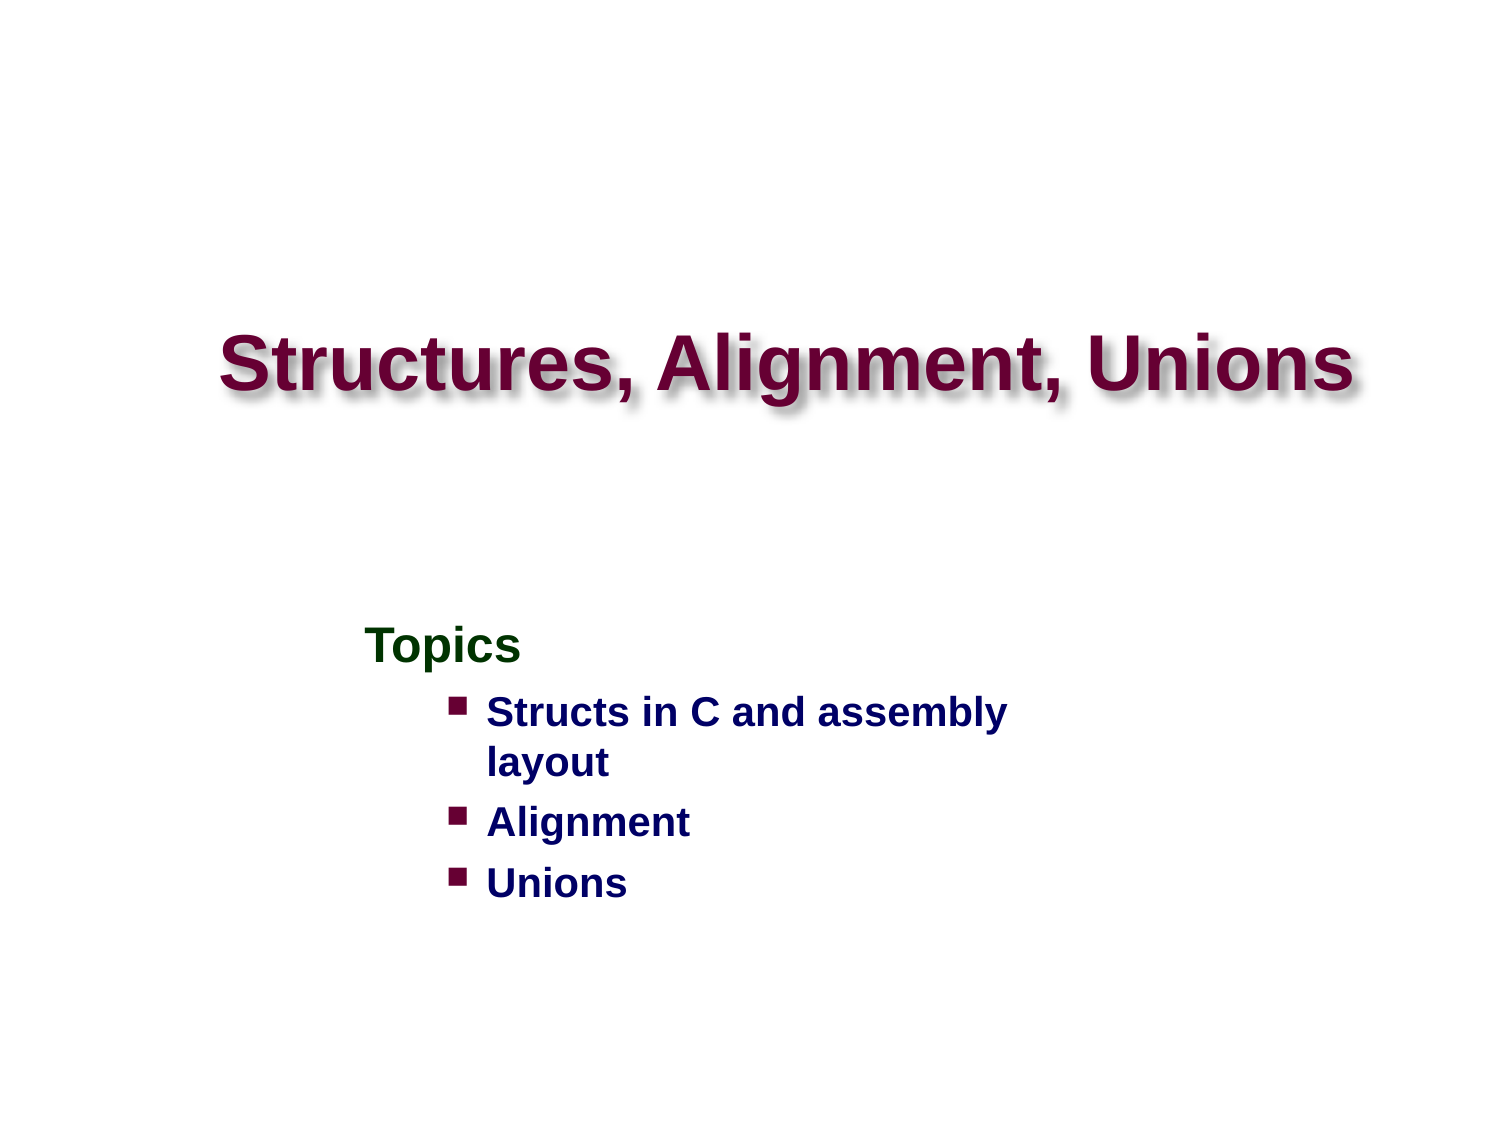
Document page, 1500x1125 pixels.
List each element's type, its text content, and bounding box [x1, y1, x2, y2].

list Topics Structs in C and assembly layout Alignment Unions [349, 609, 1069, 1015]
title Structures, Alignment, Unions [149, 237, 1426, 495]
